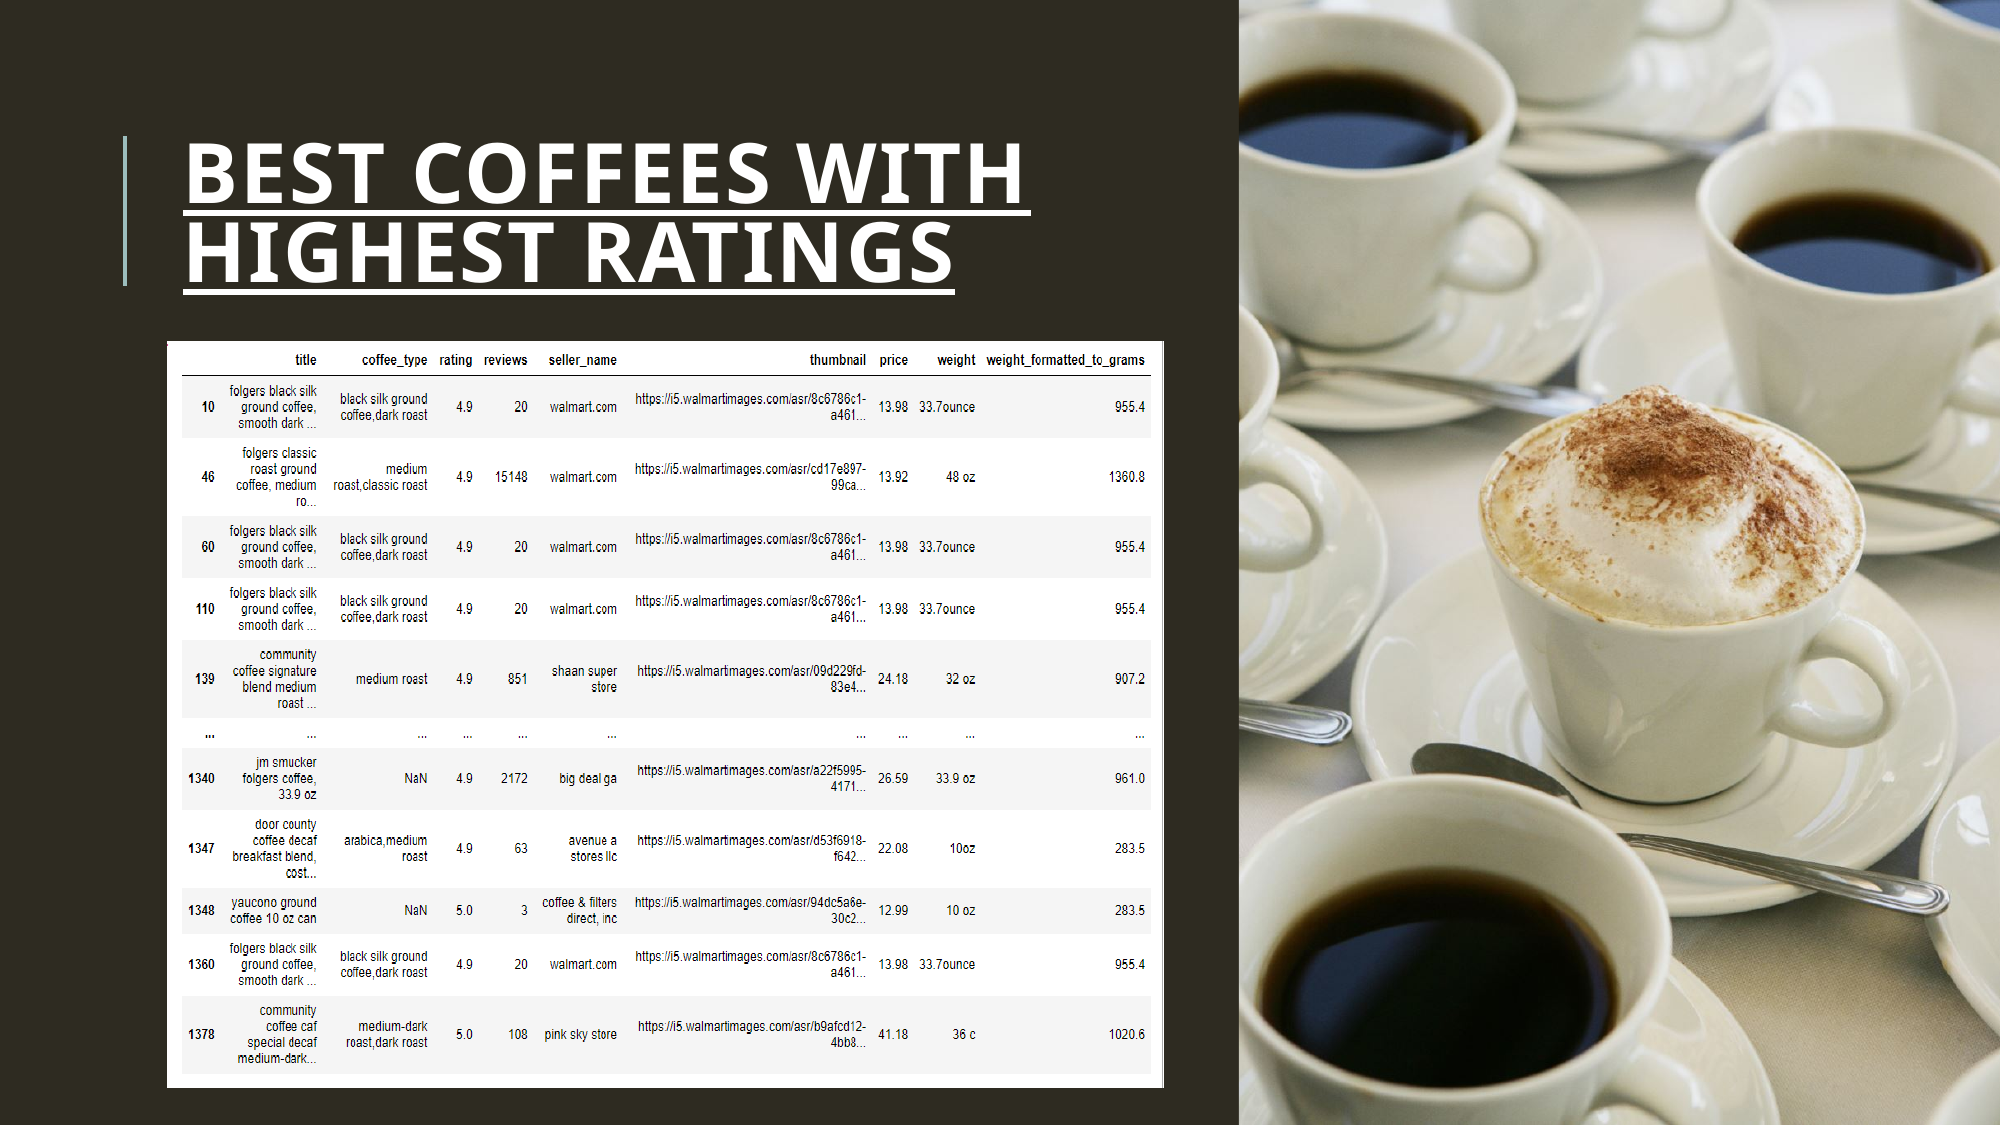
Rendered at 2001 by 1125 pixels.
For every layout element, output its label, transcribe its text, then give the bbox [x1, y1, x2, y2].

picture [1238, 0, 2000, 1125]
title Best Coffees with highest ratings [168, 96, 1164, 337]
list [167, 341, 1164, 1089]
